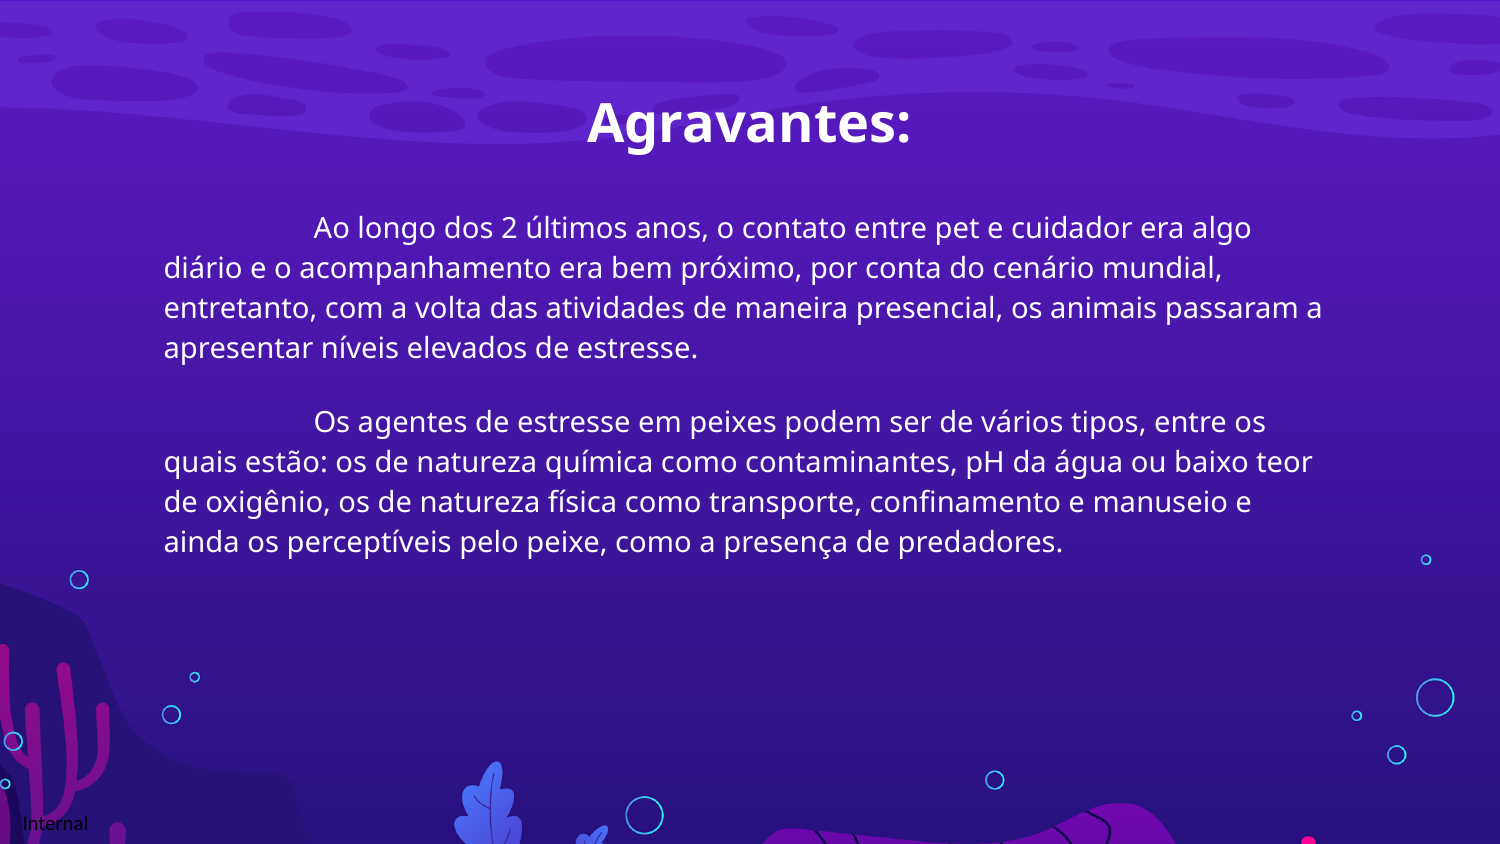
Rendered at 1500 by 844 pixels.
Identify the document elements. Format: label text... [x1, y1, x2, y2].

title Agravantes: [116, 72, 1384, 167]
picture [0, 0, 1500, 844]
list Ao longo dos 2 últimos anos, o contato entre pet e cuidador era algo diário e o acompanhamento era bem próximo, por conta do cenário mundial, entretanto, com a volta das atividades de maneira presencial, os animais passaram a apresentar níveis elevados de estresse. Os agentes de estresse em peixes podem ser de vários tipos, entre os quais estão: os de natureza química como contaminantes, pH da água ou baixo teor de oxigênio, os de natureza física como transporte, confinamento e manuseio e ainda os perceptíveis pelo peixe, como a presença de predadores. [148, 189, 1352, 756]
